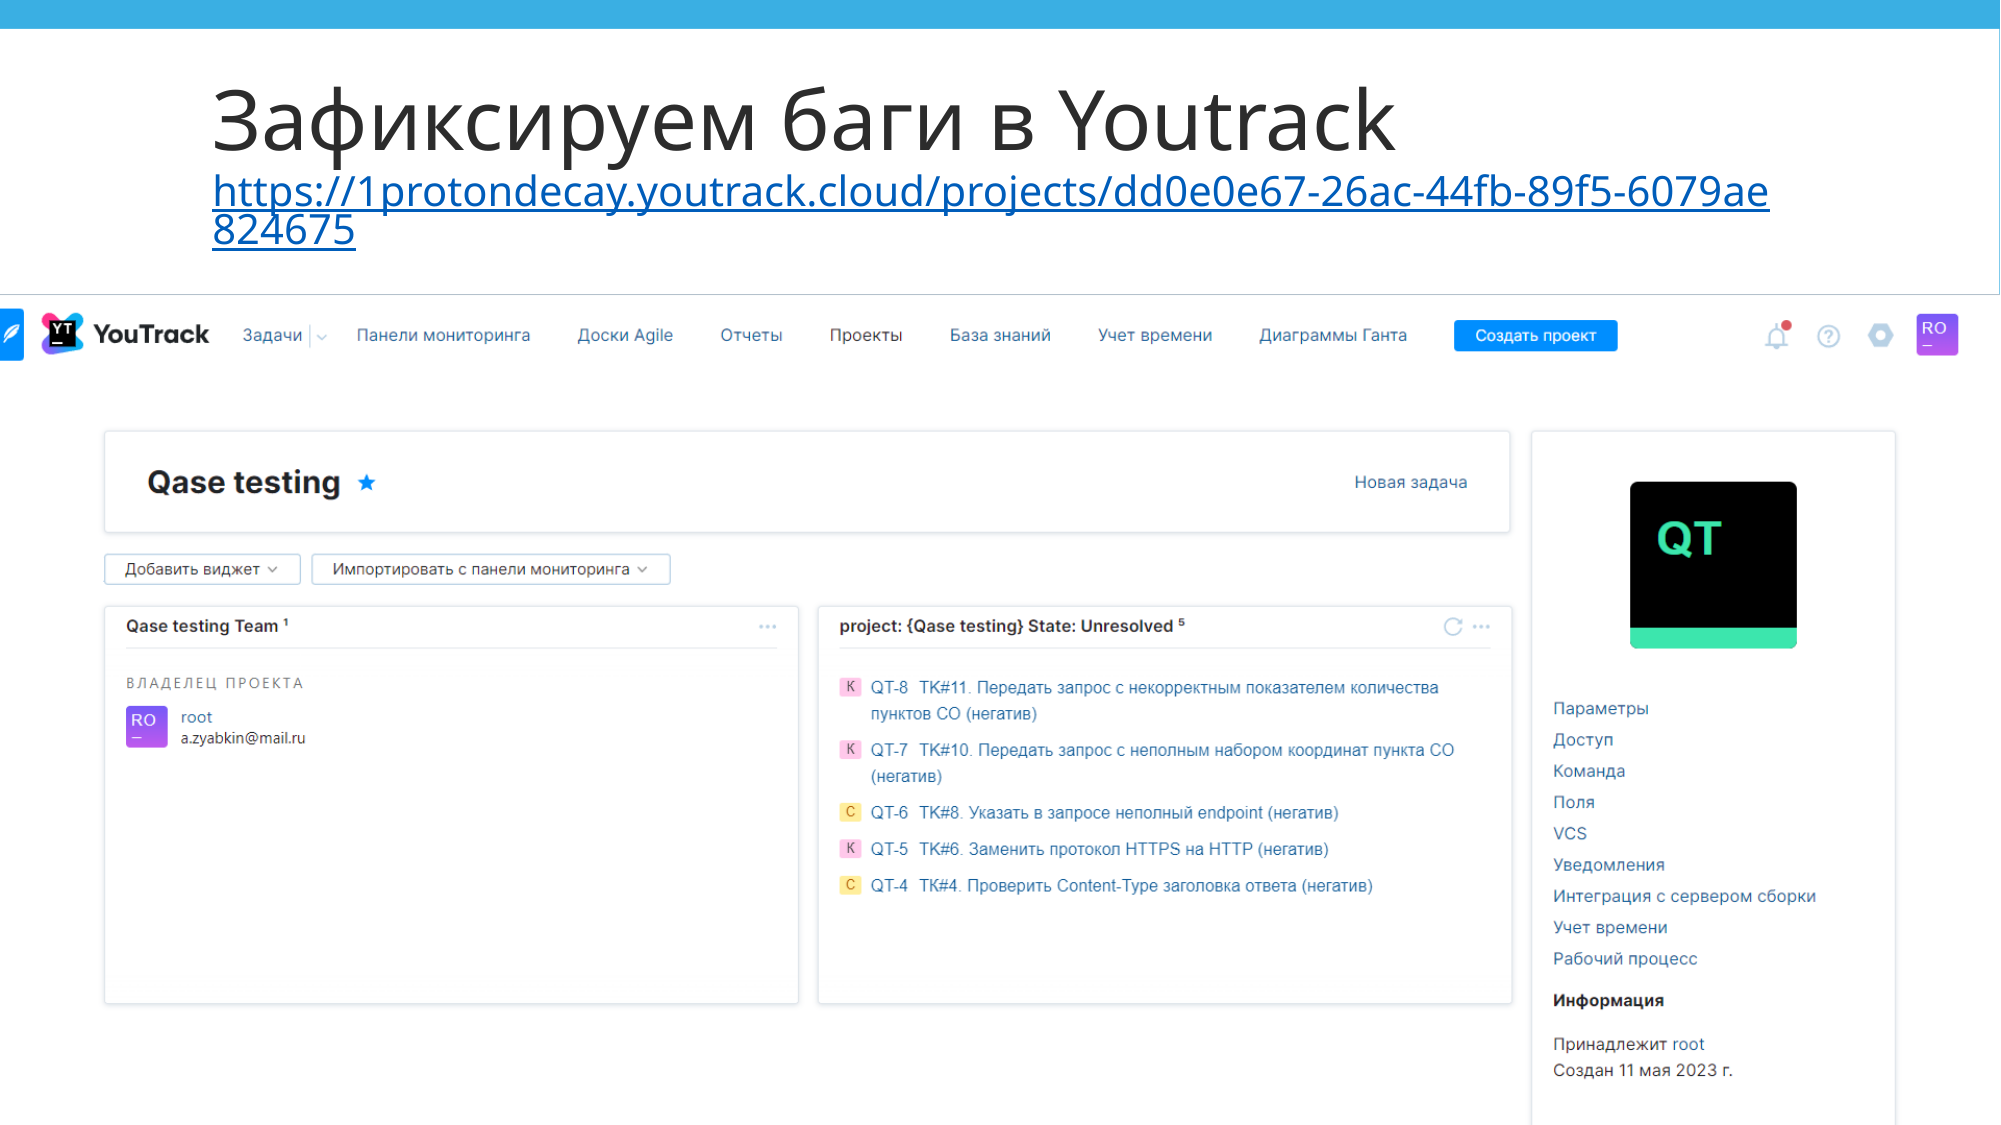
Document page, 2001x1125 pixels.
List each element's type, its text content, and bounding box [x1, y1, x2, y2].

title Зафиксируем баги в Youtrack https://1protondecay.youtrack.cloud/projects/dd0e0e67-26ac-44fb-89f5-6079ae824675 [197, 46, 1803, 289]
picture [0, 293, 2000, 1125]
